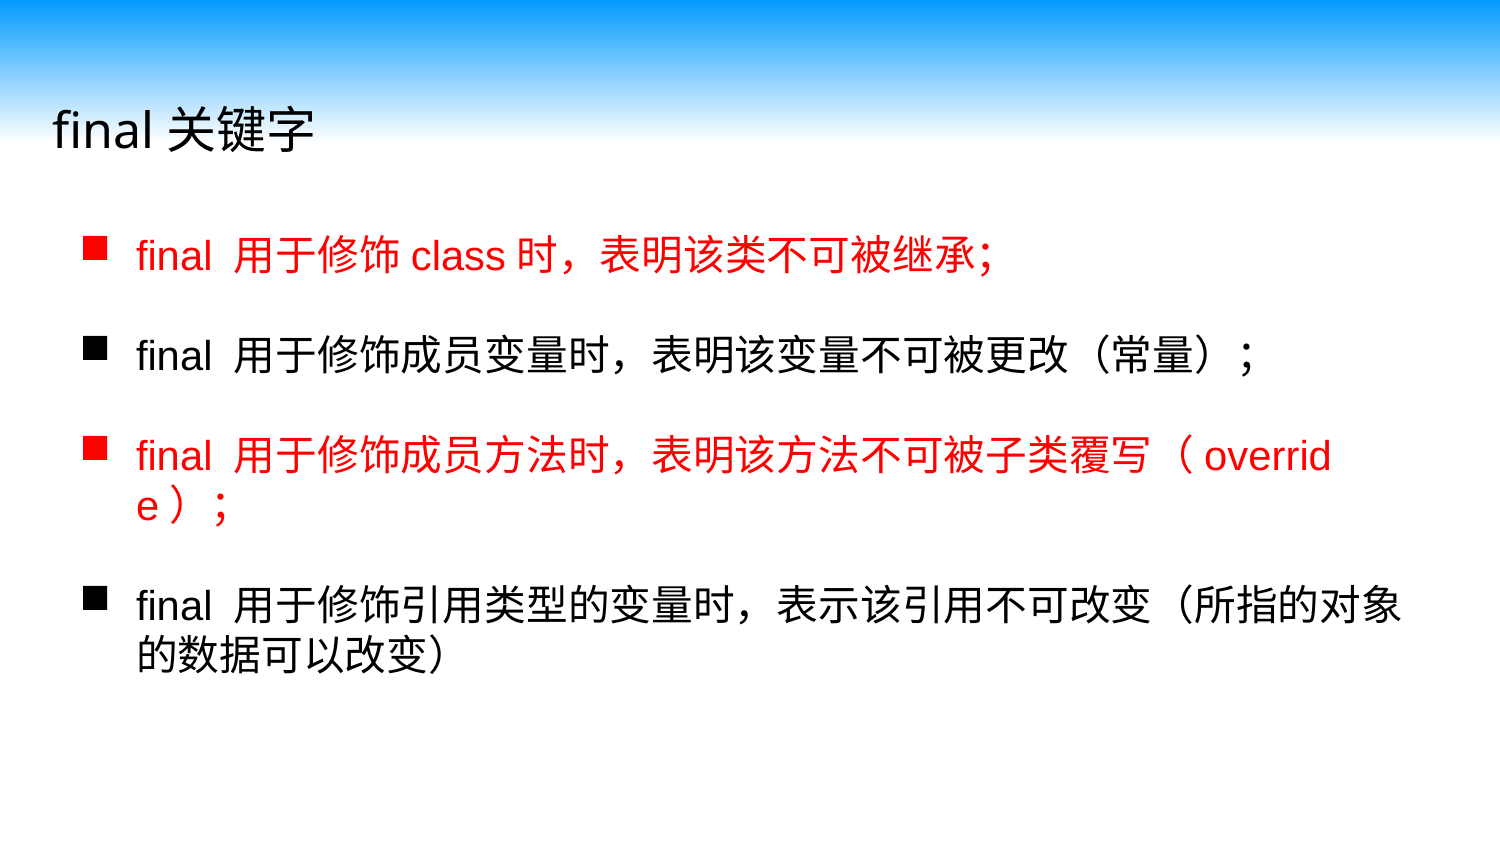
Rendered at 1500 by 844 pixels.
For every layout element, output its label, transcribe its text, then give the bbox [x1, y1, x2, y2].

text_box final 用于修饰class时，表明该类不可被继承； final 用于修饰成员变量时，表明该变量不可被更改（常量）； final 用于修饰成员方法时，表明该方法不可被子类覆写（override）； final 用于修饰引用类型的变量时，表示该引用不可改变（所指的对象的数据可以改变） [64, 221, 1424, 786]
text_box final关键字 [37, 91, 332, 166]
